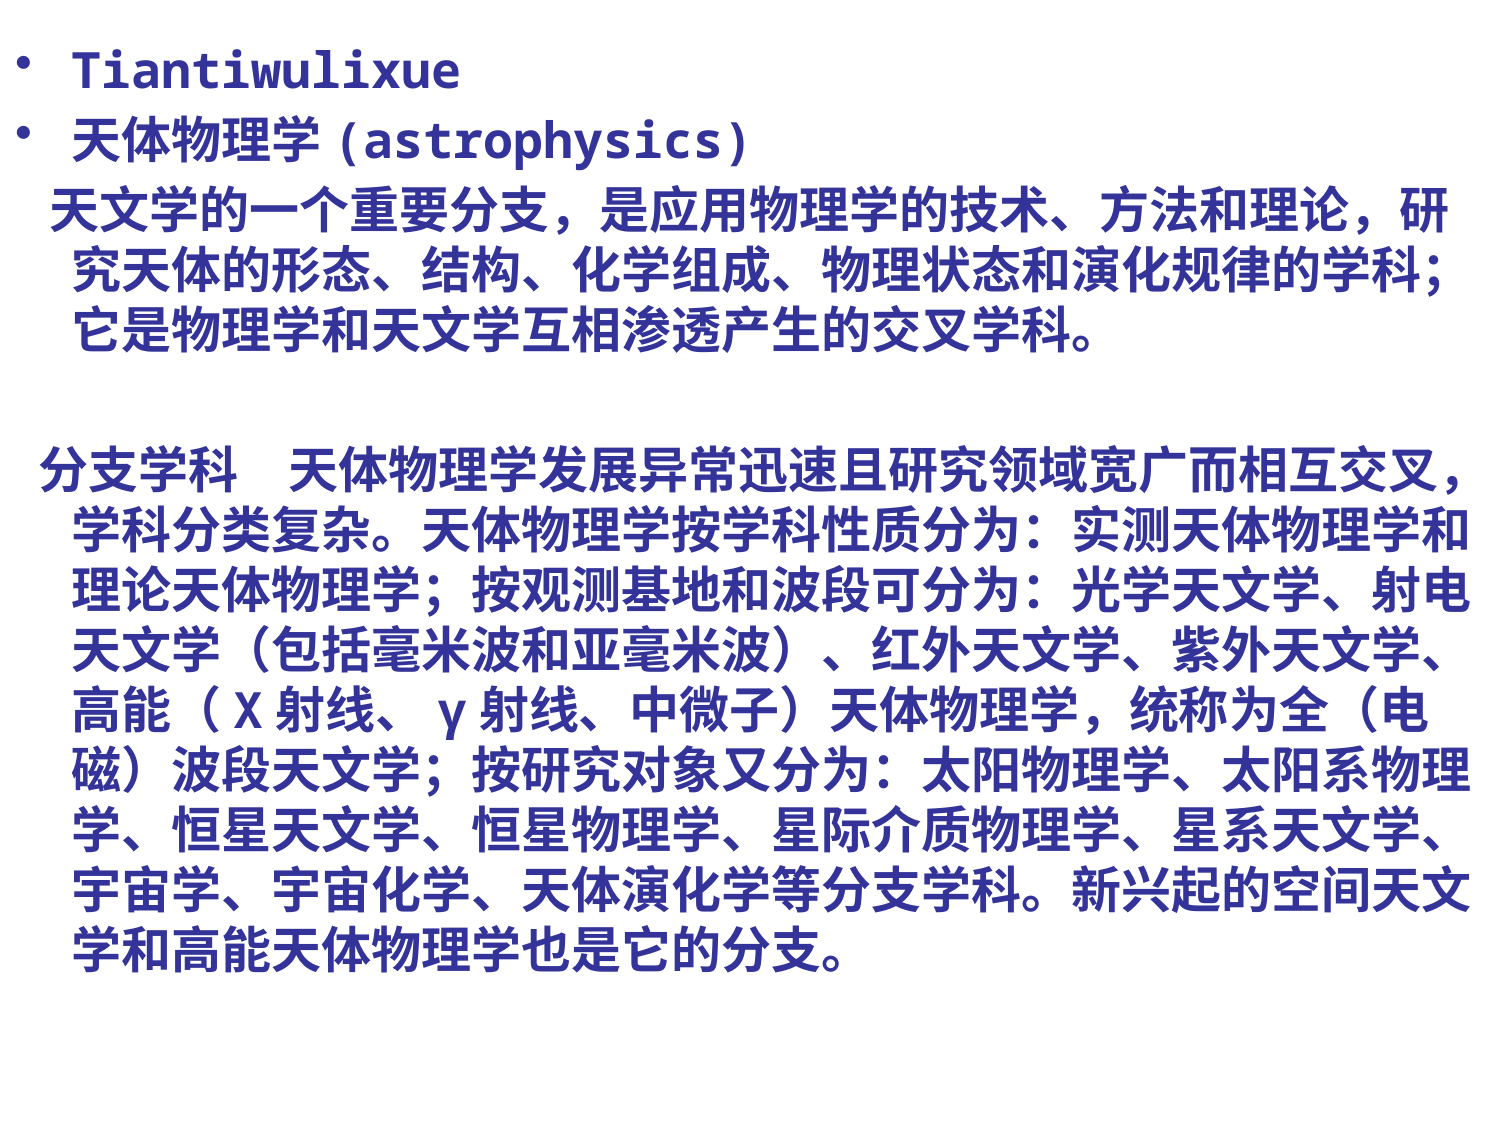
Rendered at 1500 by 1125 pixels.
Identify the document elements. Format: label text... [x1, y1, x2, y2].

list Tiantiwulixue 天体物理学(astrophysics) 天文学的一个重要分支，是应用物理学的技术、方法和理论，研究天体的形态、结构、化学组成、物理状态和演化规律的学科；它是物理学和天文学互相渗透产生的交叉学科。 分支学科 天体物理学发展异常迅速且研究领域宽广而相互交叉，学科分类复杂。天体物理学按学科性质分为：实测天体物理学和理论天体物理学；按观测基地和波段可分为：光学天文学、射电天文学（包括毫米波和亚毫米波）、红外天文学、紫外天文学、高能（X射线、γ射线、中微子）天体物理学，统称为全（电磁）波段天文学；按研究对象又分为：太阳物理学、太阳系物理学、恒星天文学、恒星物理学、星际介质物理学、星系天文学、宇宙学、宇宙化学、天体演化学等分支学科。新兴起的空间天文学和高能天体物理学也是它的分支。 [0, 31, 1500, 1125]
